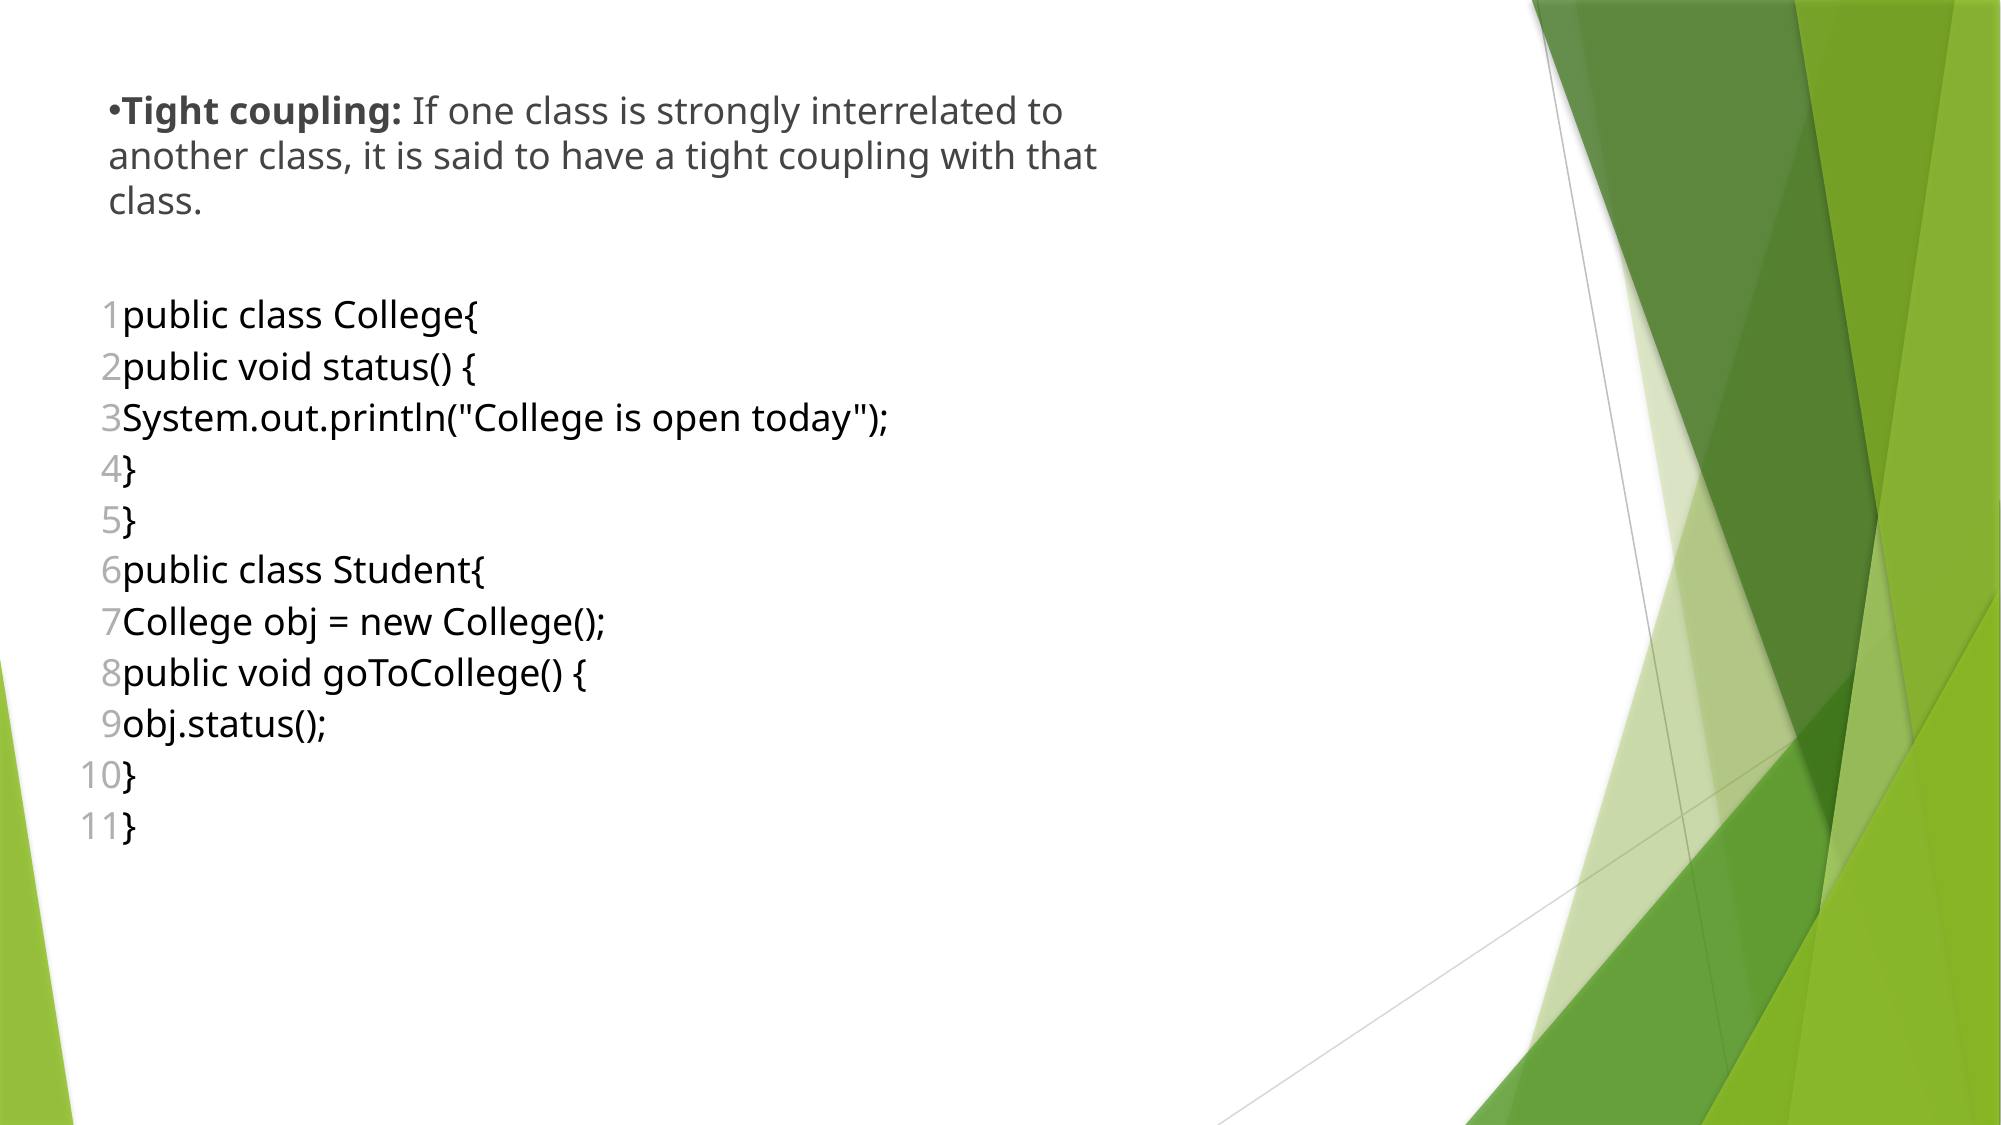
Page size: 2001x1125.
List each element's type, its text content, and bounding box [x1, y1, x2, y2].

table_header public class College{ public void status() { System.out.println("College is open today"); } } public class Student{ College obj = new College(); public void goToCollege() { obj.status(); } } [122, 289, 1166, 850]
text_box Tight coupling: If one class is strongly interrelated to another class, it is said to have a tight coupling with that class. [93, 79, 1115, 230]
table_header 1 2 3 4 5 6 7 8 9 10 11 [42, 289, 122, 850]
